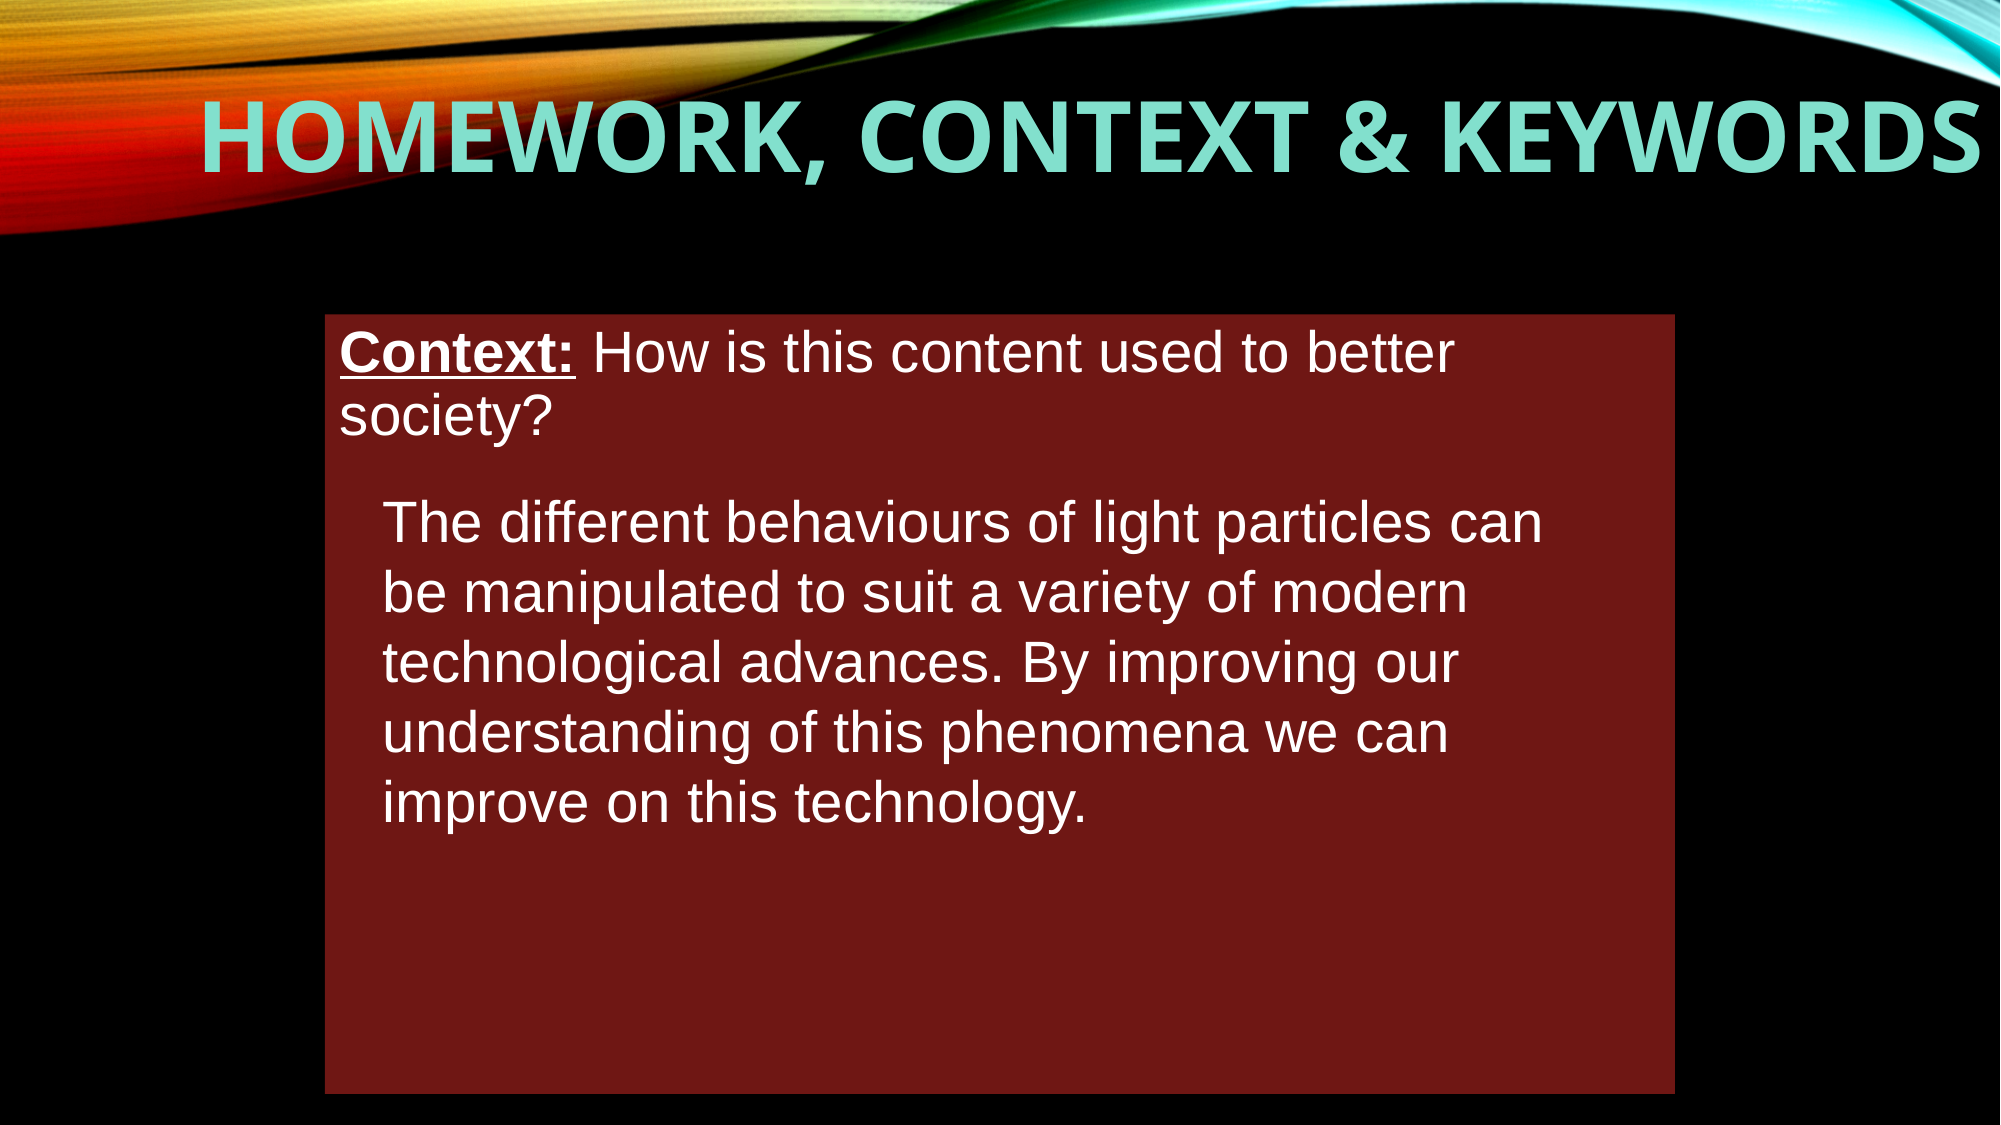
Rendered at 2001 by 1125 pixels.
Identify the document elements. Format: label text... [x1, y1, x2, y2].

list Context: How is this content used to better society? [324, 314, 1675, 1094]
text_box The different behaviours of light particles can be manipulated to suit a variety of modern technological advances. By improving our understanding of this phenomena we can improve on this technology. [367, 477, 1632, 842]
title Homework, Context & Keywords [0, 46, 2000, 235]
picture [0, 0, 2000, 46]
